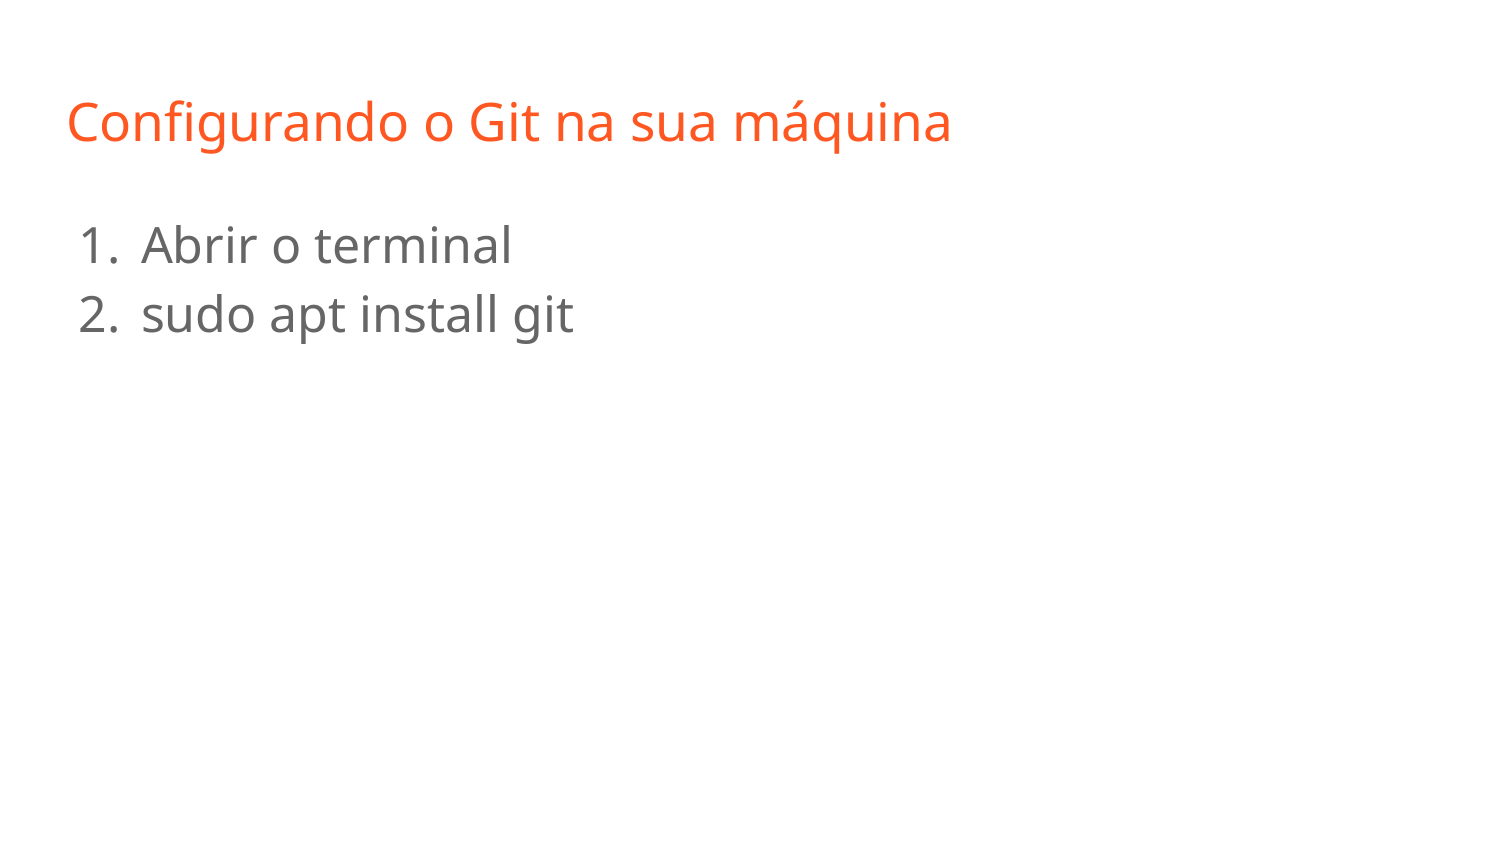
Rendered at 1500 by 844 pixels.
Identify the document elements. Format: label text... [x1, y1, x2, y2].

title Configurando o Git na sua máquina [51, 72, 1449, 167]
list Abrir o terminal sudo apt install git [51, 189, 1449, 750]
